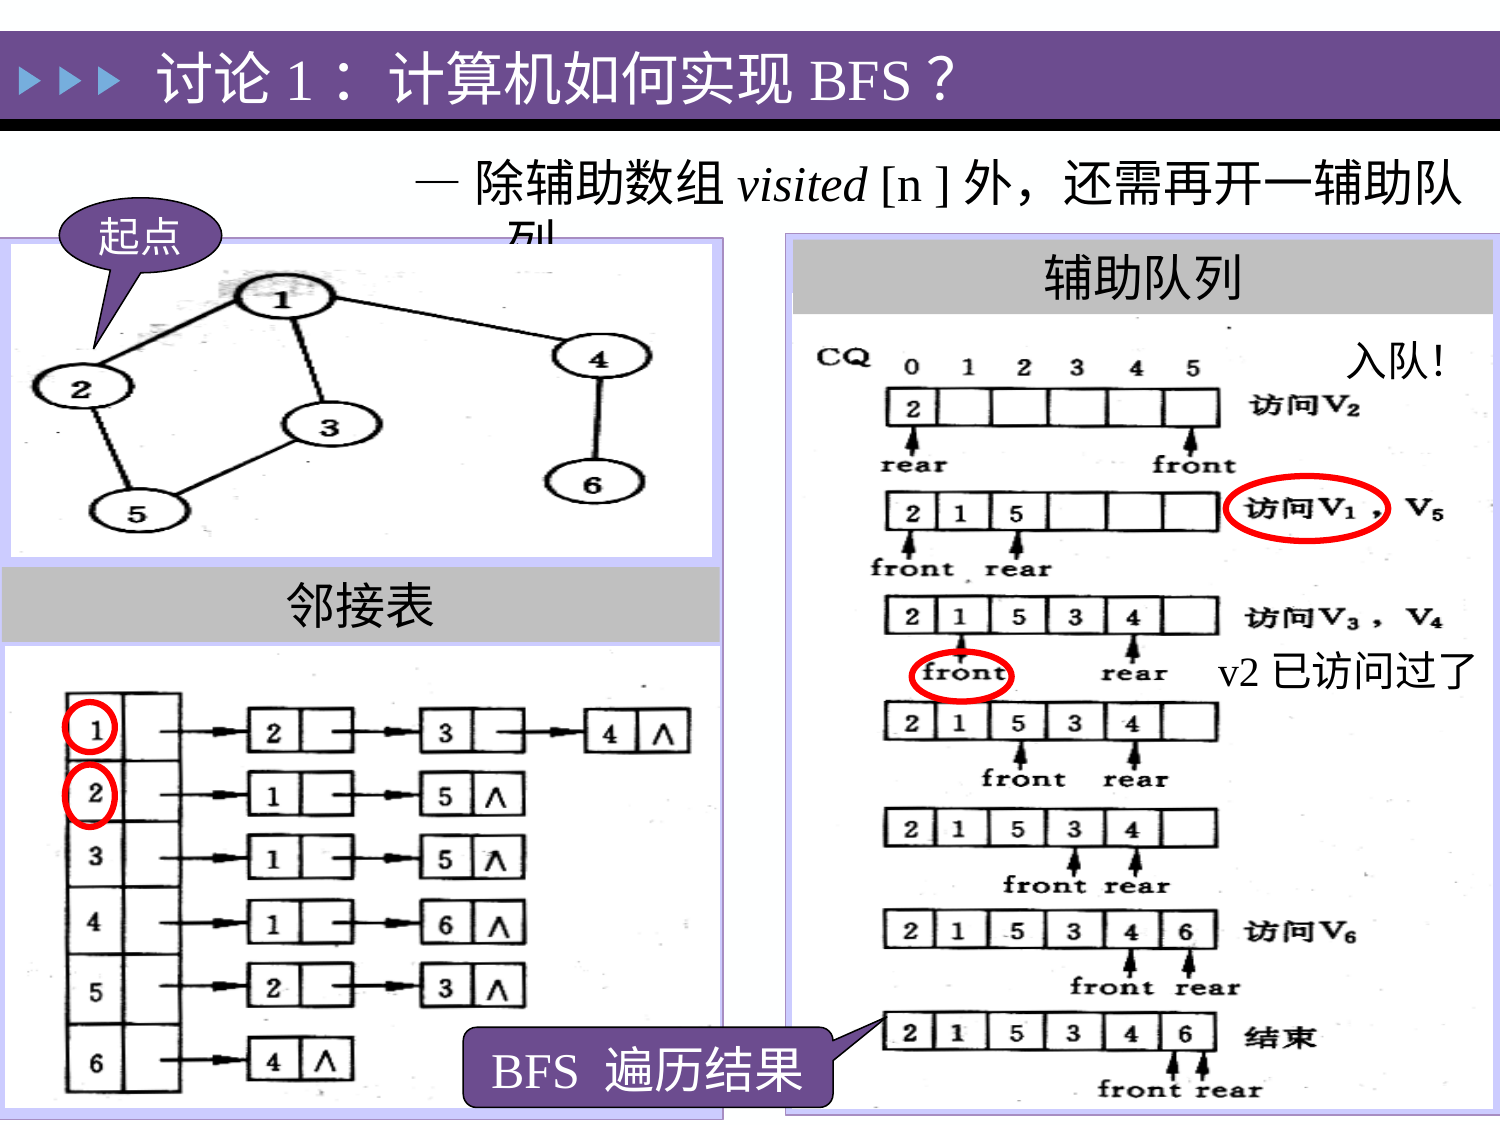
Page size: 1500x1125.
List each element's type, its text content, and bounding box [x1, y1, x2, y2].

text_box 辅助队列 [793, 239, 1493, 293]
text_box [0, 1110, 723, 1120]
text_box 讨论1：计算机如何实现BFS？ [140, 45, 1134, 109]
text_box [785, 1108, 790, 1116]
text_box —除辅助数组visited [n ]外，还需再开一辅助队列 [398, 144, 1500, 279]
text_box 起点 [59, 197, 222, 242]
text_box 邻接表 [1, 567, 720, 642]
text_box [792, 293, 1494, 1110]
text_box BFS 遍历结果 [725, 1027, 787, 1108]
text_box [1493, 279, 1500, 1116]
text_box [5, 646, 720, 1109]
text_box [11, 243, 712, 557]
text_box [0, 237, 723, 650]
text_box [785, 279, 793, 1027]
